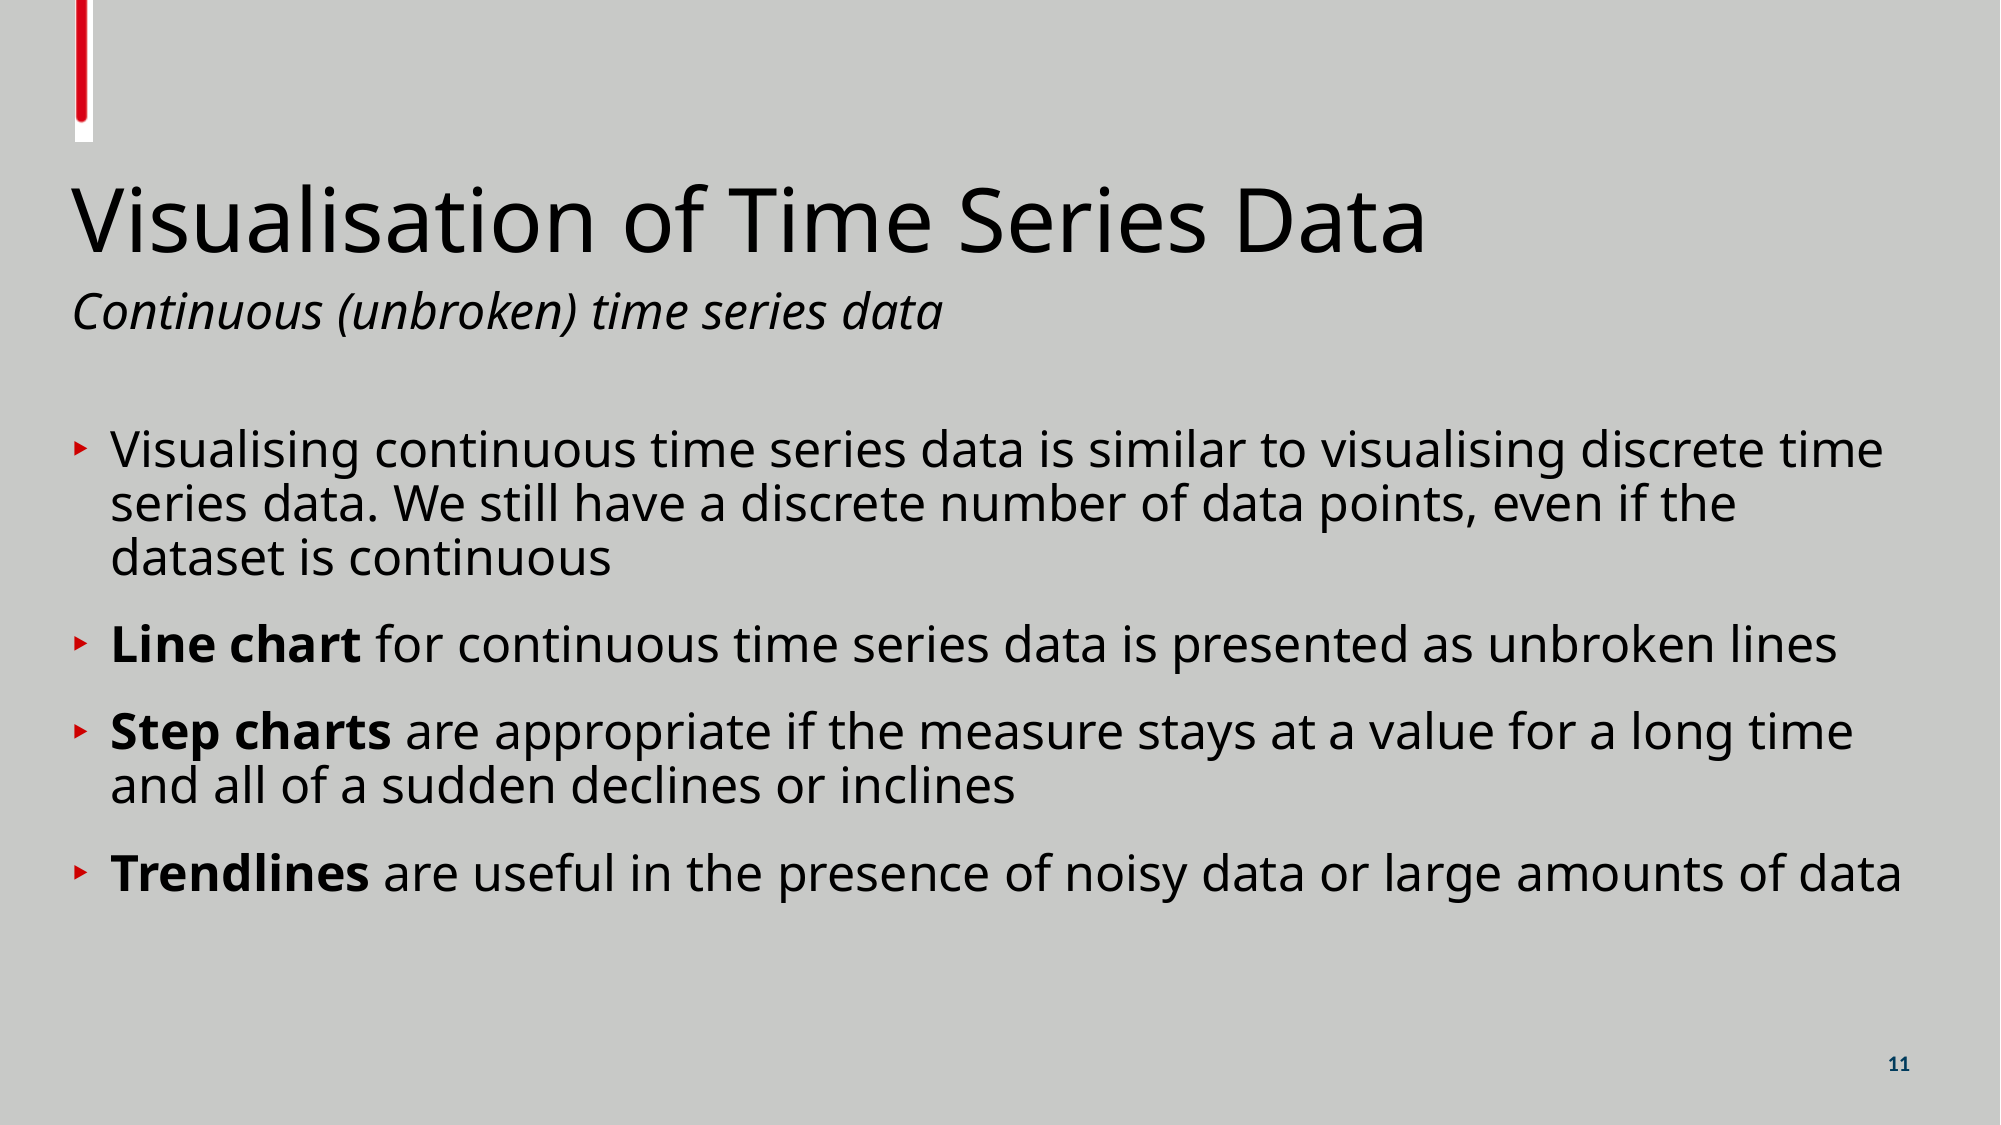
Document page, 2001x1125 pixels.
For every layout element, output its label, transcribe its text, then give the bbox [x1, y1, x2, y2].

list Visualising continuous time series data is similar to visualising discrete time series data. We still have a discrete number of data points, even if the dataset is continuous Line chart for continuous time series data is presented as unbroken lines Step charts are appropriate if the measure stays at a value for a long time and all of a sudden declines or inclines Trendlines are useful in the presence of noisy data or large amounts of data [56, 416, 1930, 959]
title Visualisation of Time Series Data [56, 99, 1930, 279]
list Continuous (unbroken) time series data [56, 279, 1930, 370]
picture [75, 0, 93, 99]
